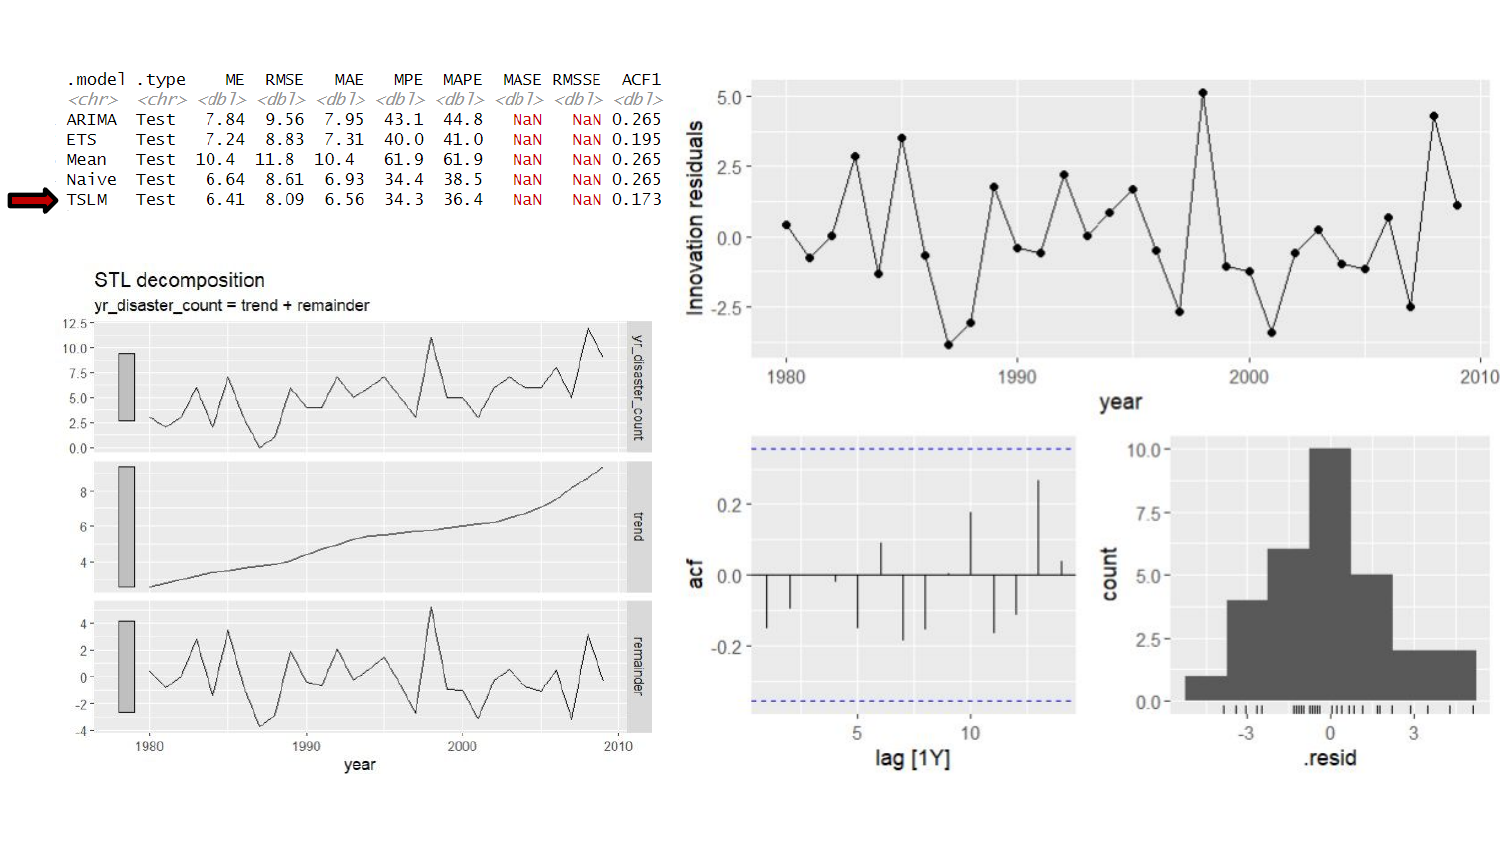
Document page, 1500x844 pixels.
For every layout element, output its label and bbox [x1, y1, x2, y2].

picture [55, 263, 652, 775]
picture [55, 68, 672, 211]
picture [679, 69, 1500, 775]
text_box [7, 187, 50, 214]
